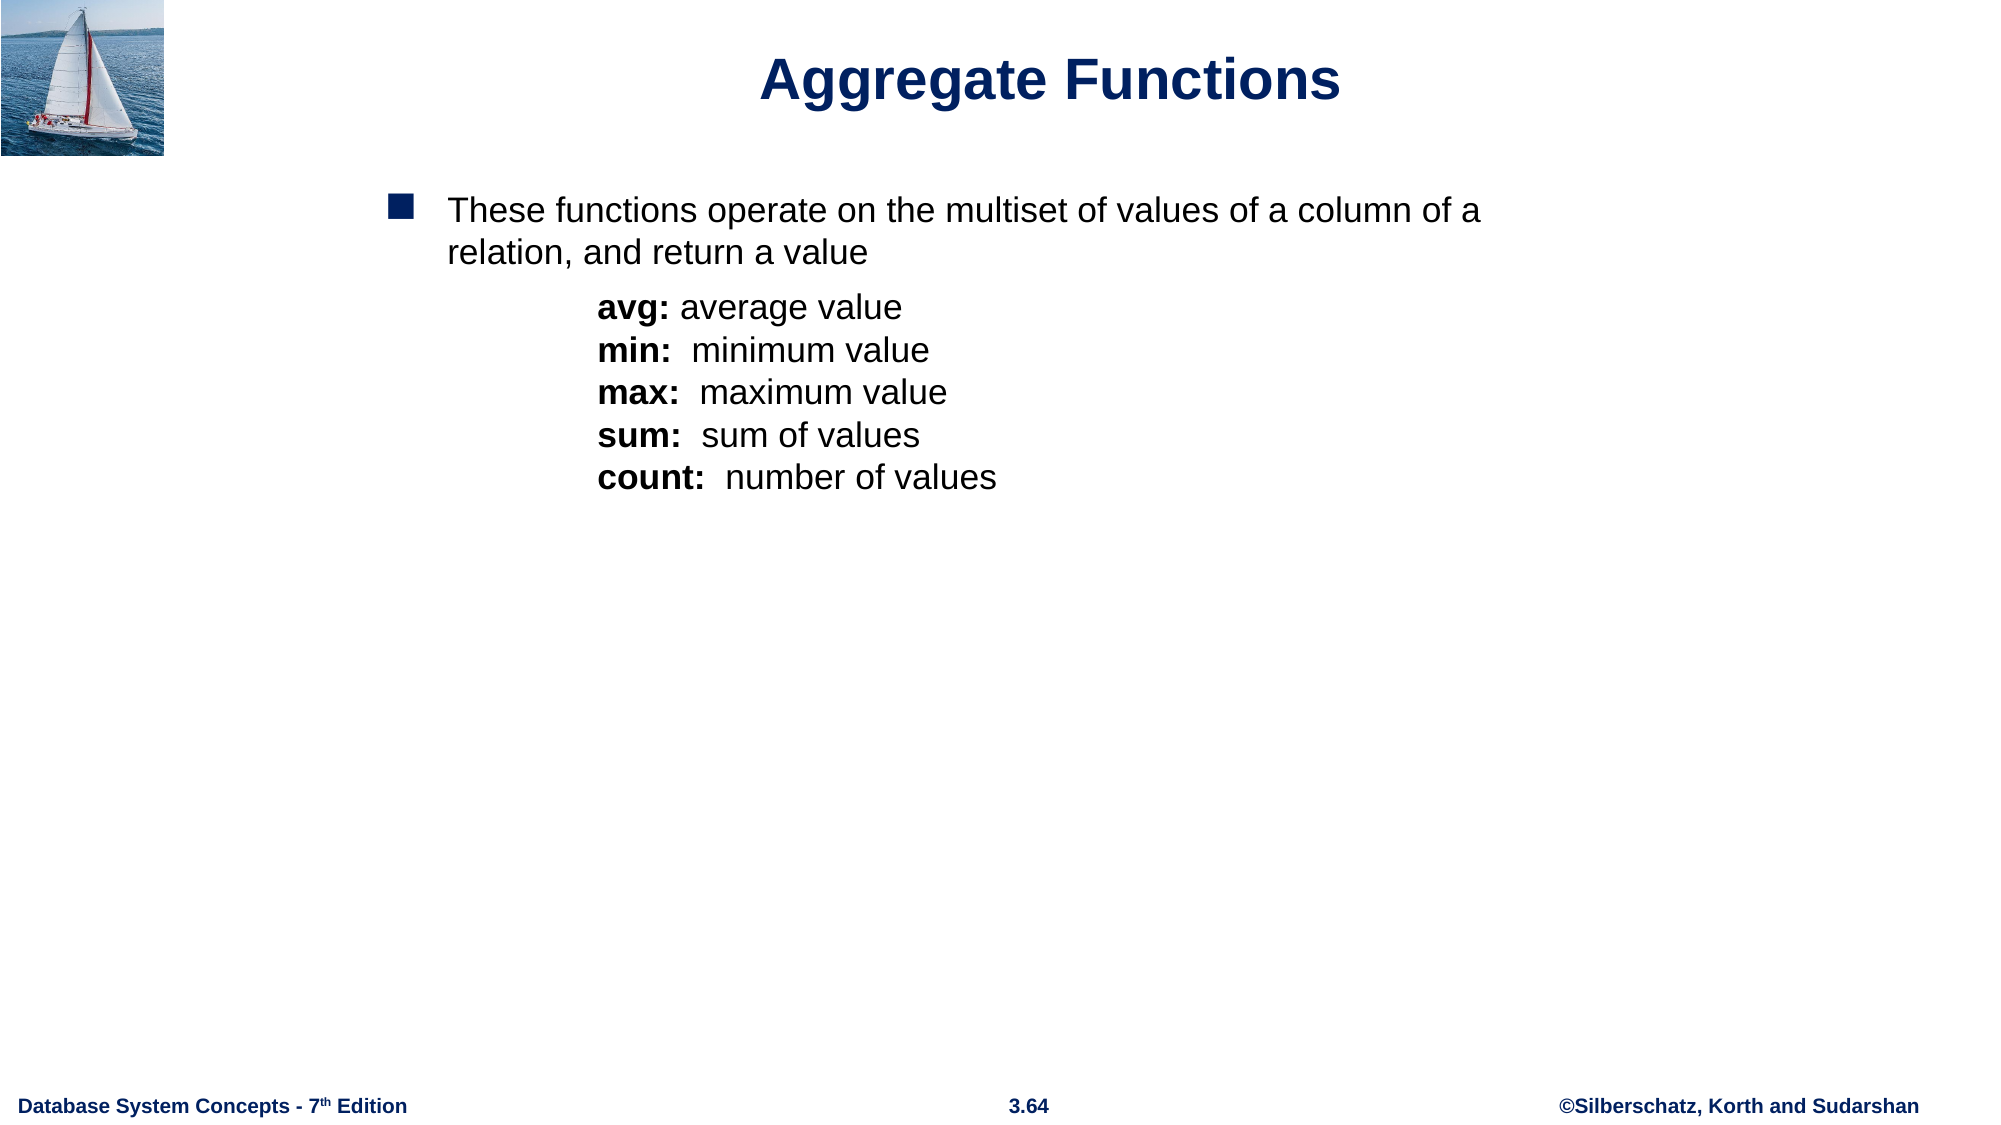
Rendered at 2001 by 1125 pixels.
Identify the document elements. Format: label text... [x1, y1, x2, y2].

picture [1, 0, 164, 156]
list These functions operate on the multiset of values of a column of a relation, and return a value avg: average value min: minimum value max: maximum value sum: sum of values count: number of values [376, 179, 1566, 802]
title Aggregate Functions [167, 18, 1935, 120]
